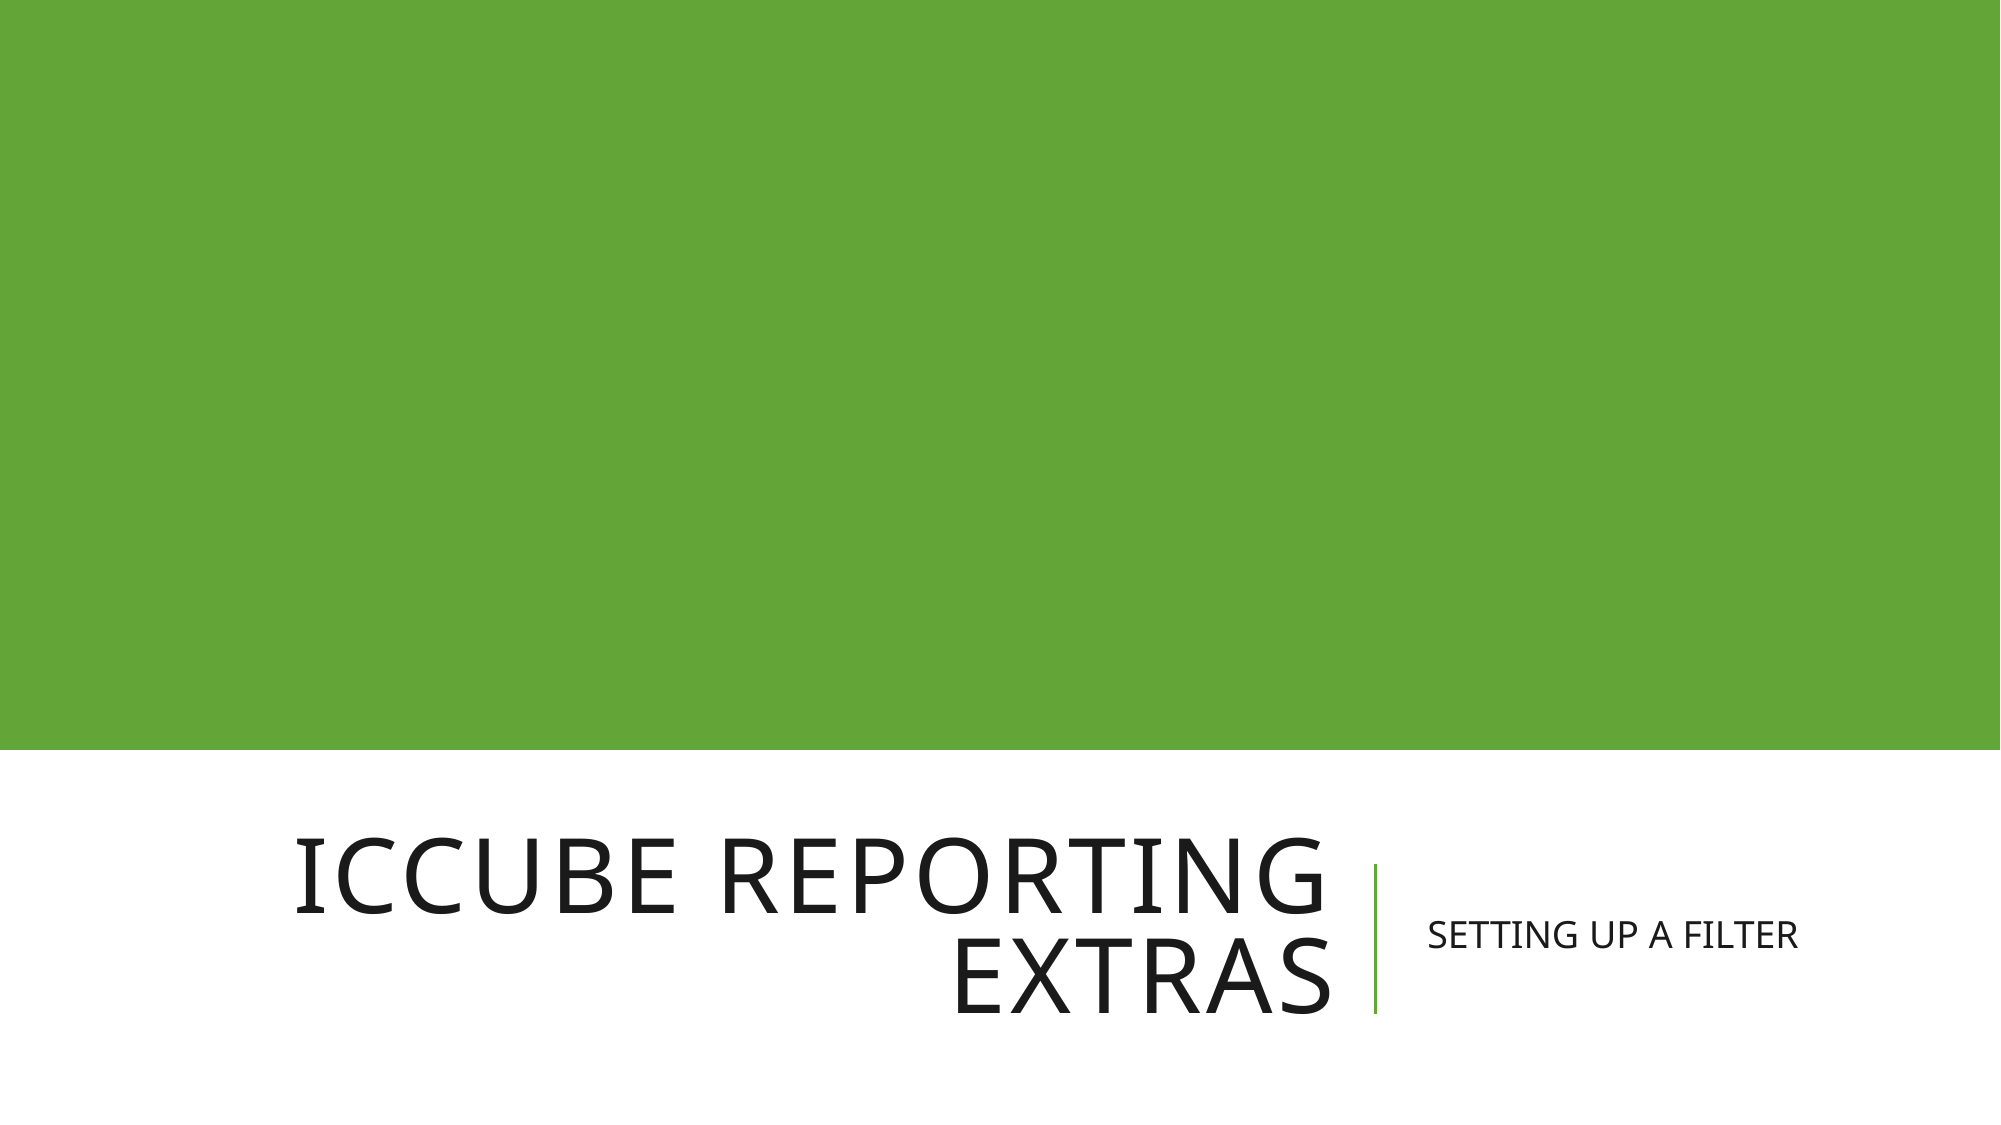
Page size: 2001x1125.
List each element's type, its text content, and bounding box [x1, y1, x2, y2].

title ICCUBE REPORTING EXTRAS [75, 813, 1350, 1054]
subtitle SETTING UP A FILTER [1412, 813, 1938, 1054]
